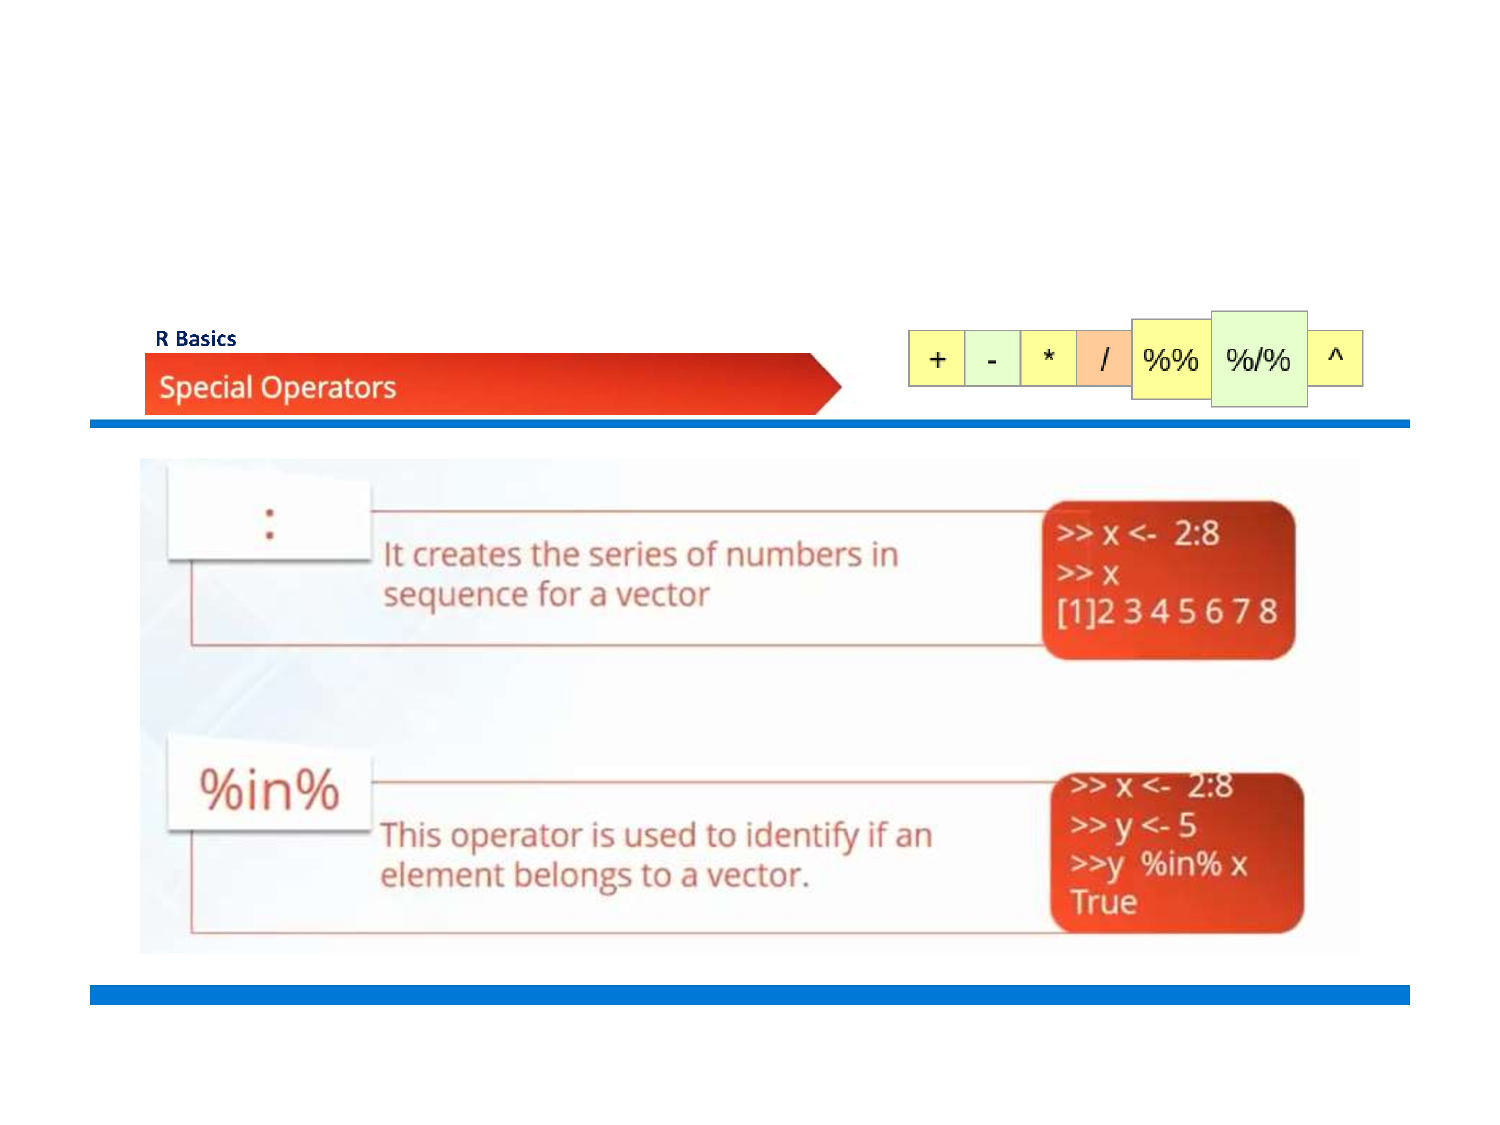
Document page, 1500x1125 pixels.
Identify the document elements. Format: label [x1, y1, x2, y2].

list [89, 262, 1411, 1006]
